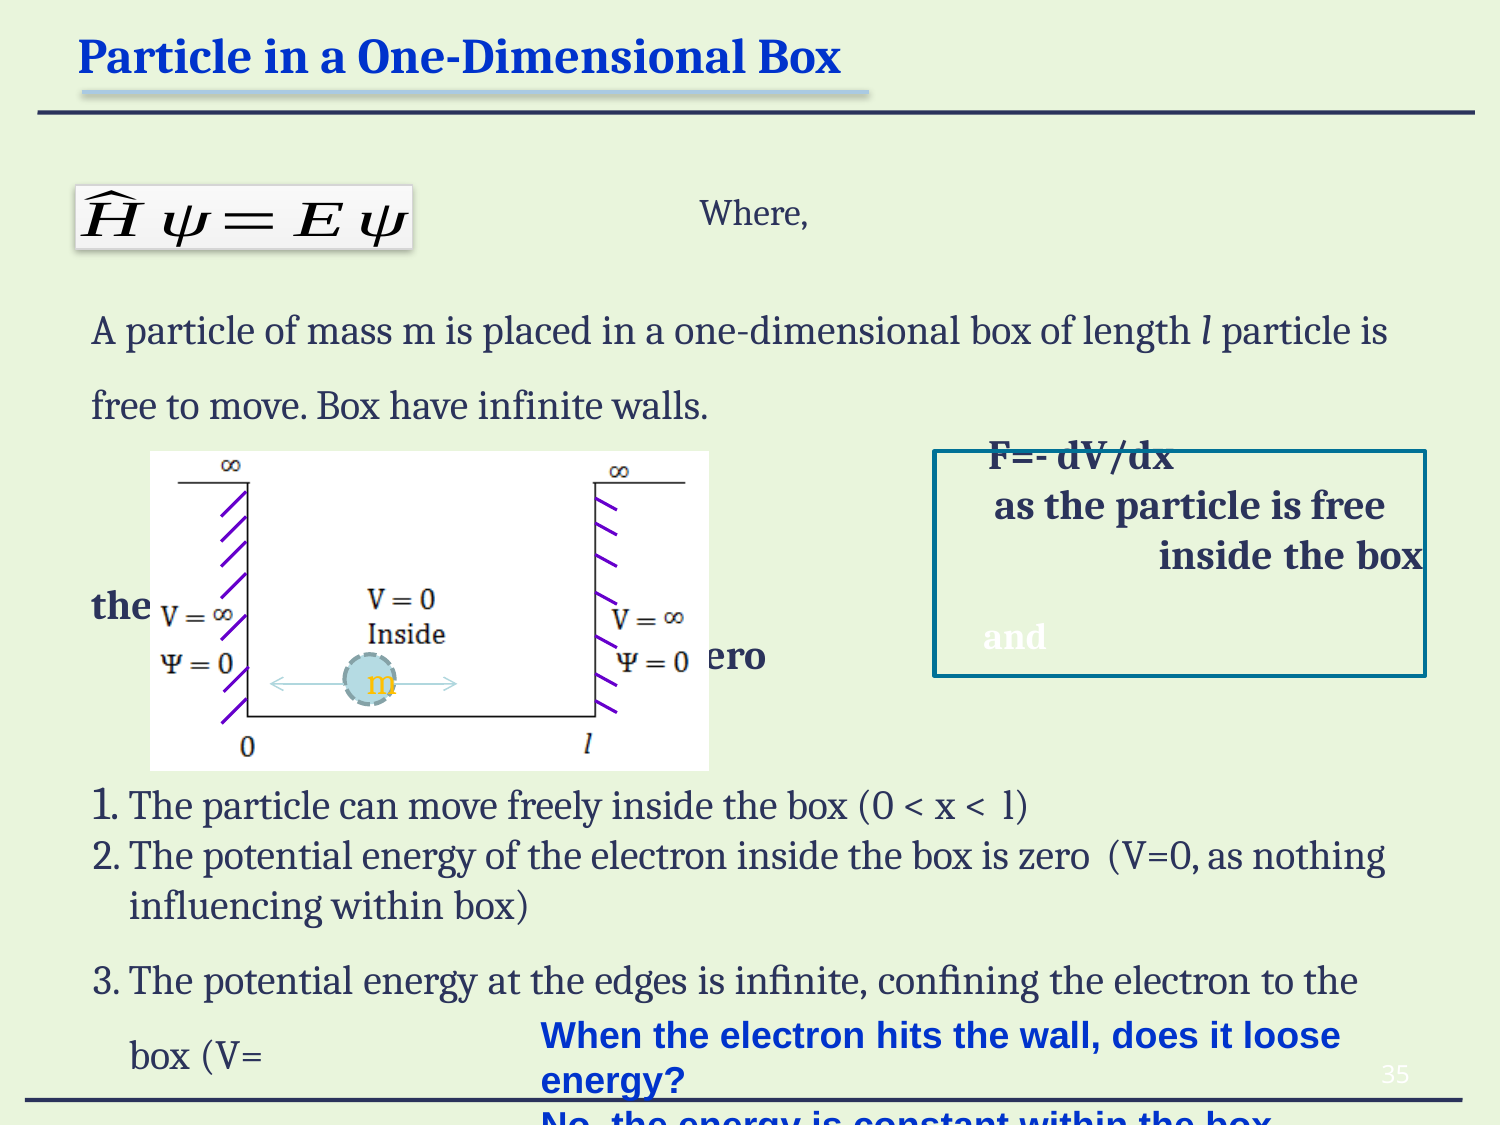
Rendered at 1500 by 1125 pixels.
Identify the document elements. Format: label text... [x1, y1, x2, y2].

text_box [932, 449, 1427, 678]
text_box and [968, 604, 1071, 665]
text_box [149, 450, 709, 771]
text_box Particle in a One-Dimensional Box [62, 16, 857, 92]
text_box When the electron hits the wall, does it loose energy? No. the energy is constant within the box [525, 1003, 1427, 1125]
